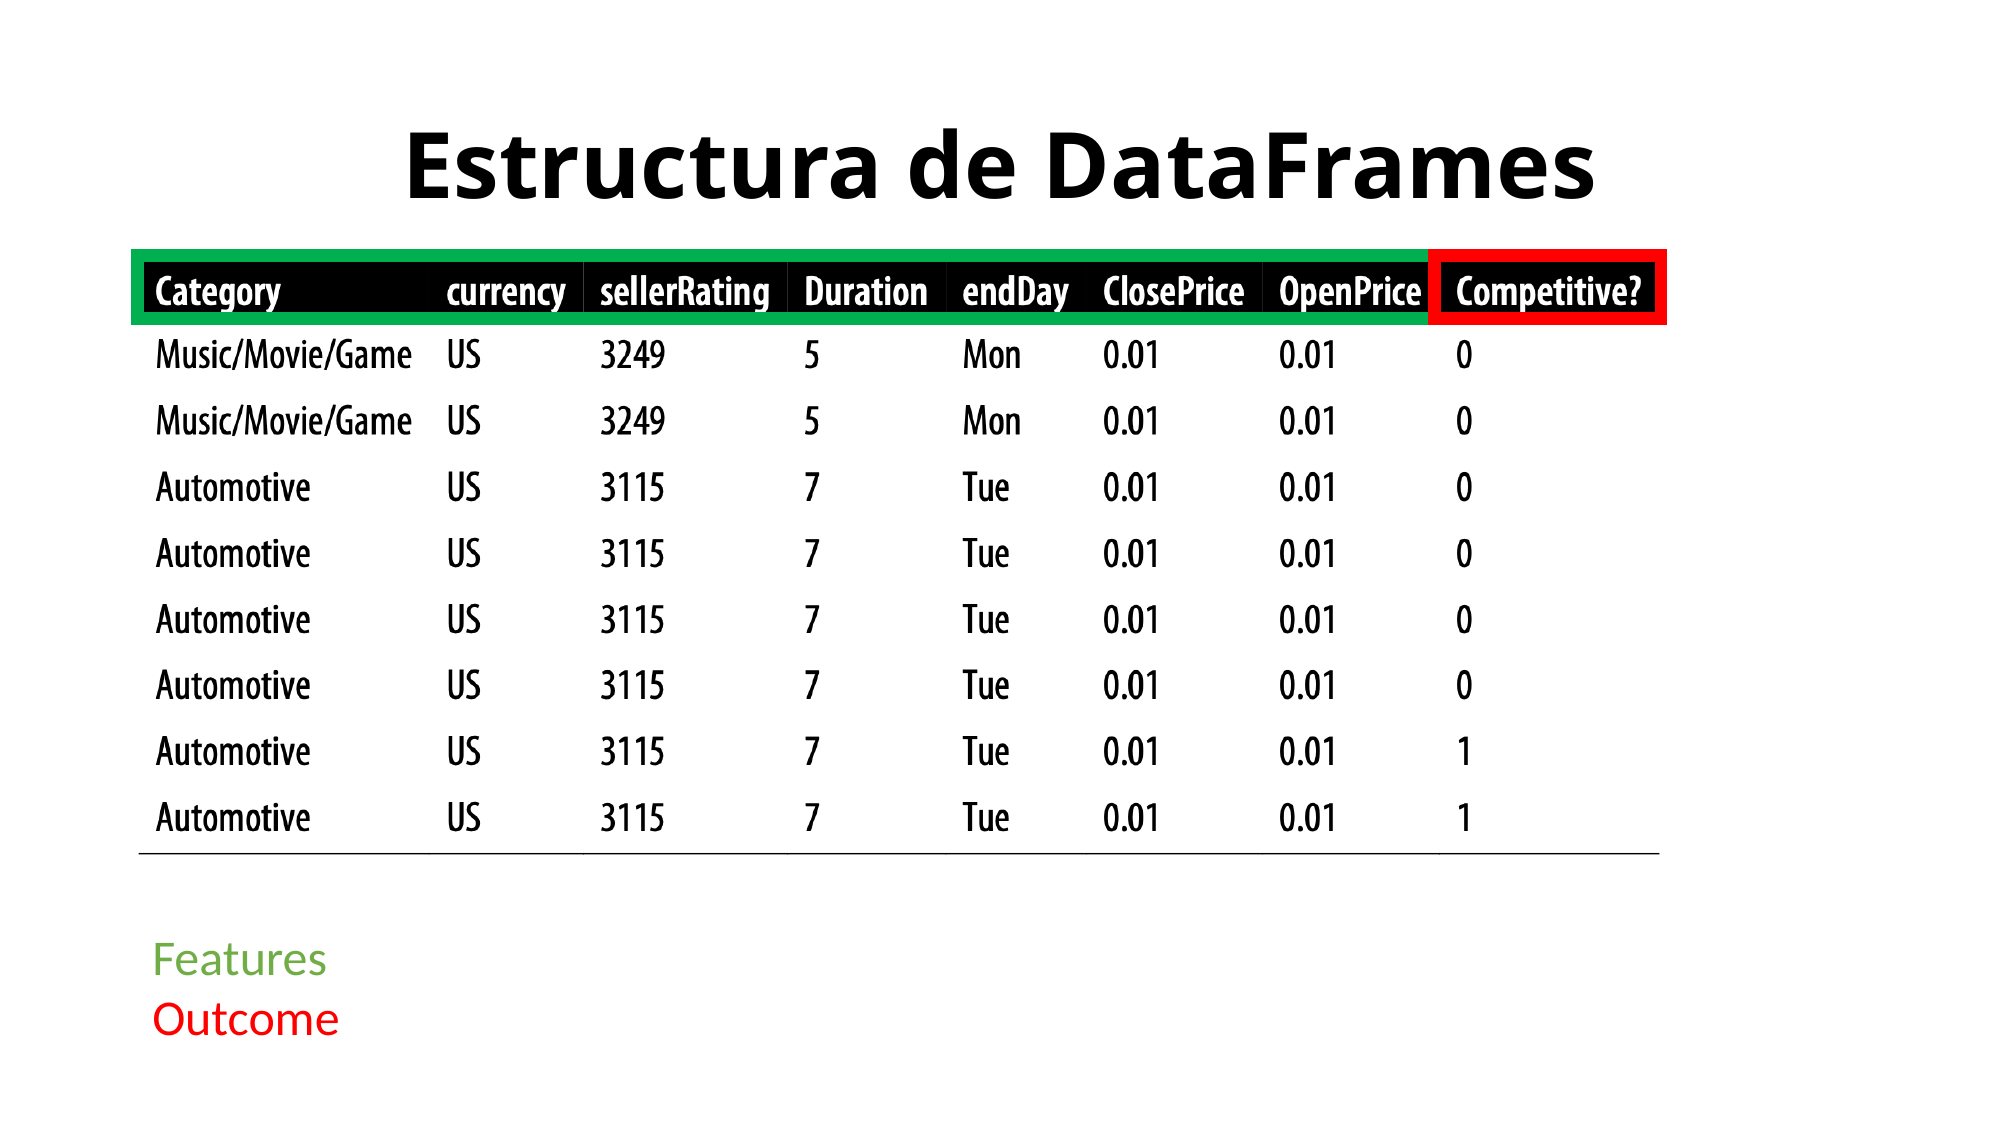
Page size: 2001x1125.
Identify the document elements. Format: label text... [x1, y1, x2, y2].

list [82, 237, 1827, 888]
title Estructura de DataFrames [137, 59, 1863, 278]
text_box Features Outcome [137, 918, 703, 1054]
